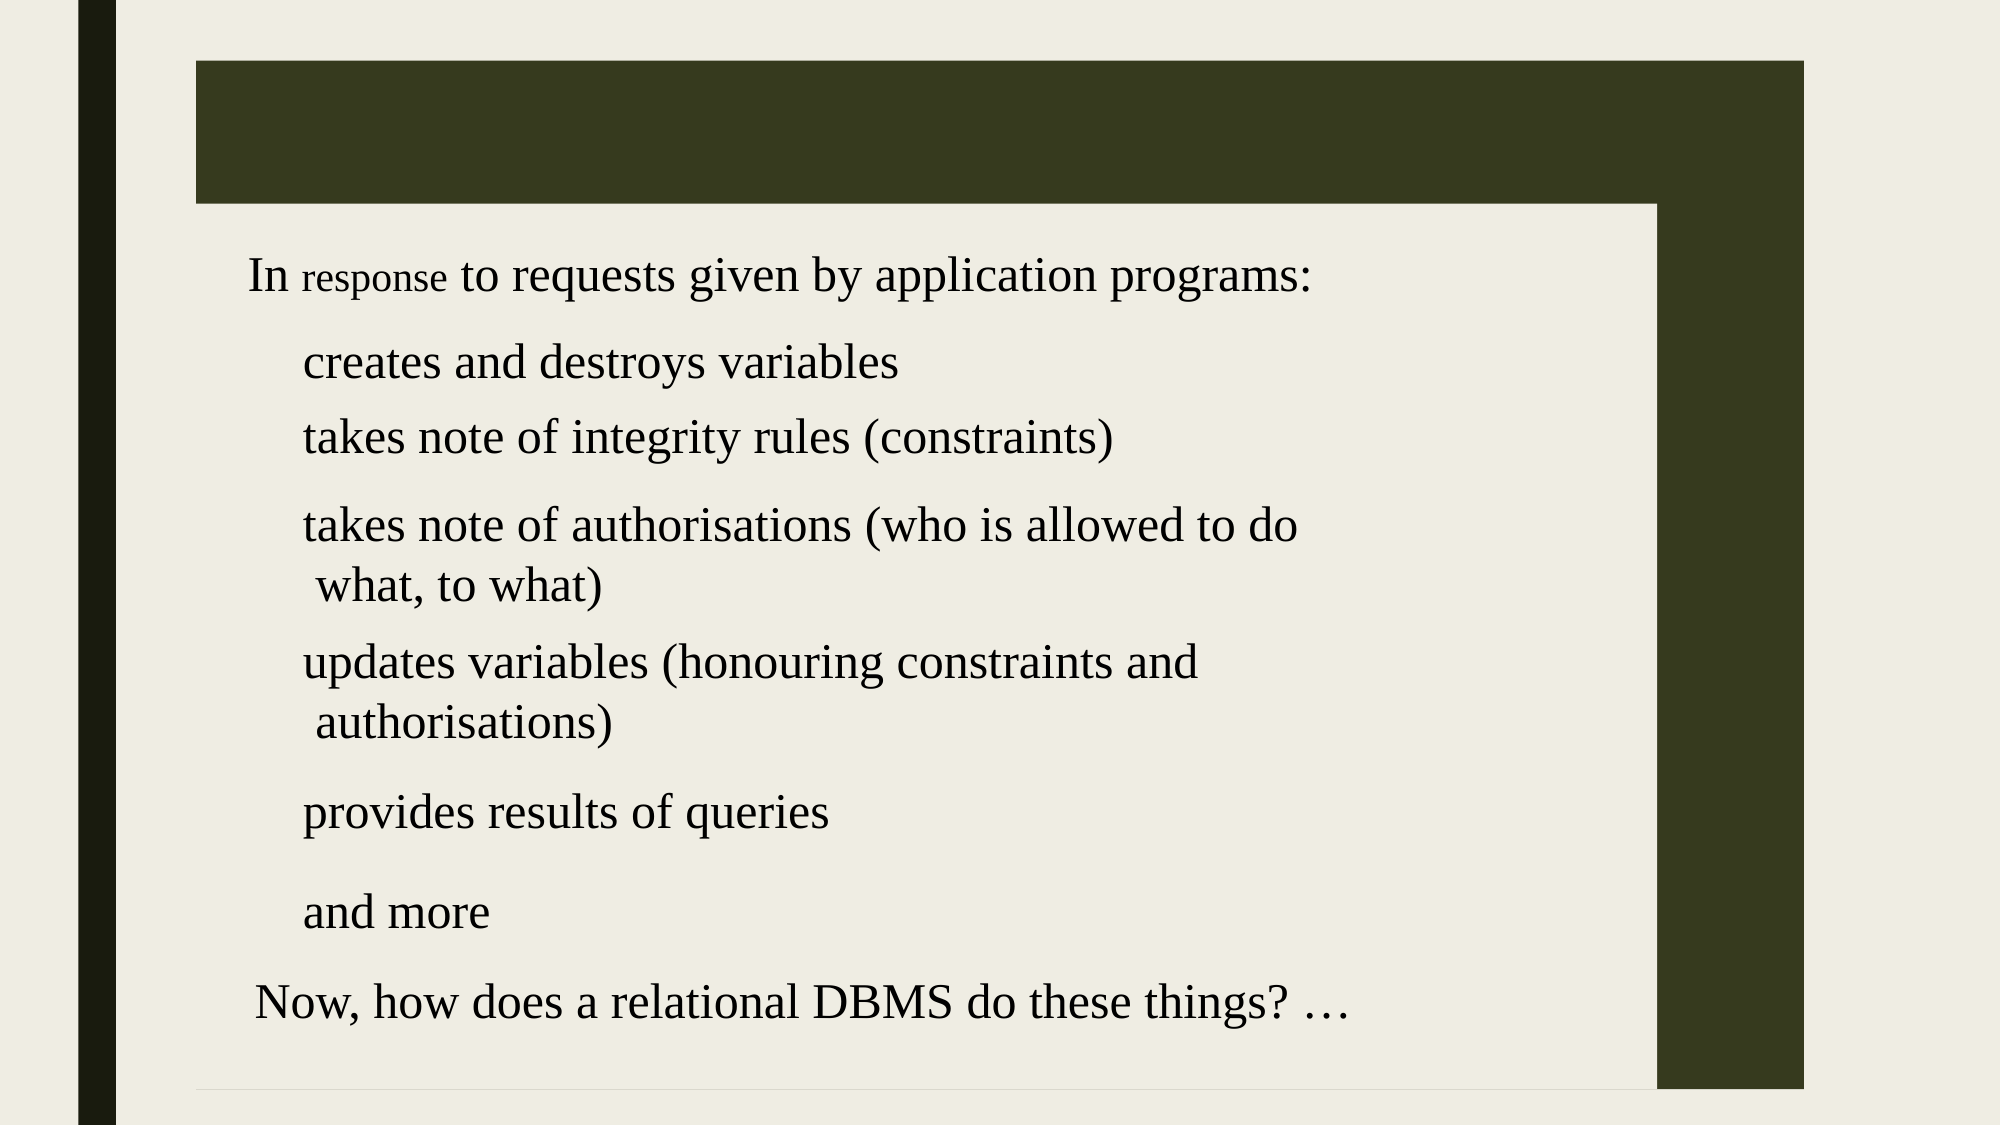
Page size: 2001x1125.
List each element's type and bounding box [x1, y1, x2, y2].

text_box [178, 203, 1658, 1090]
text_box [193, 58, 1807, 1092]
